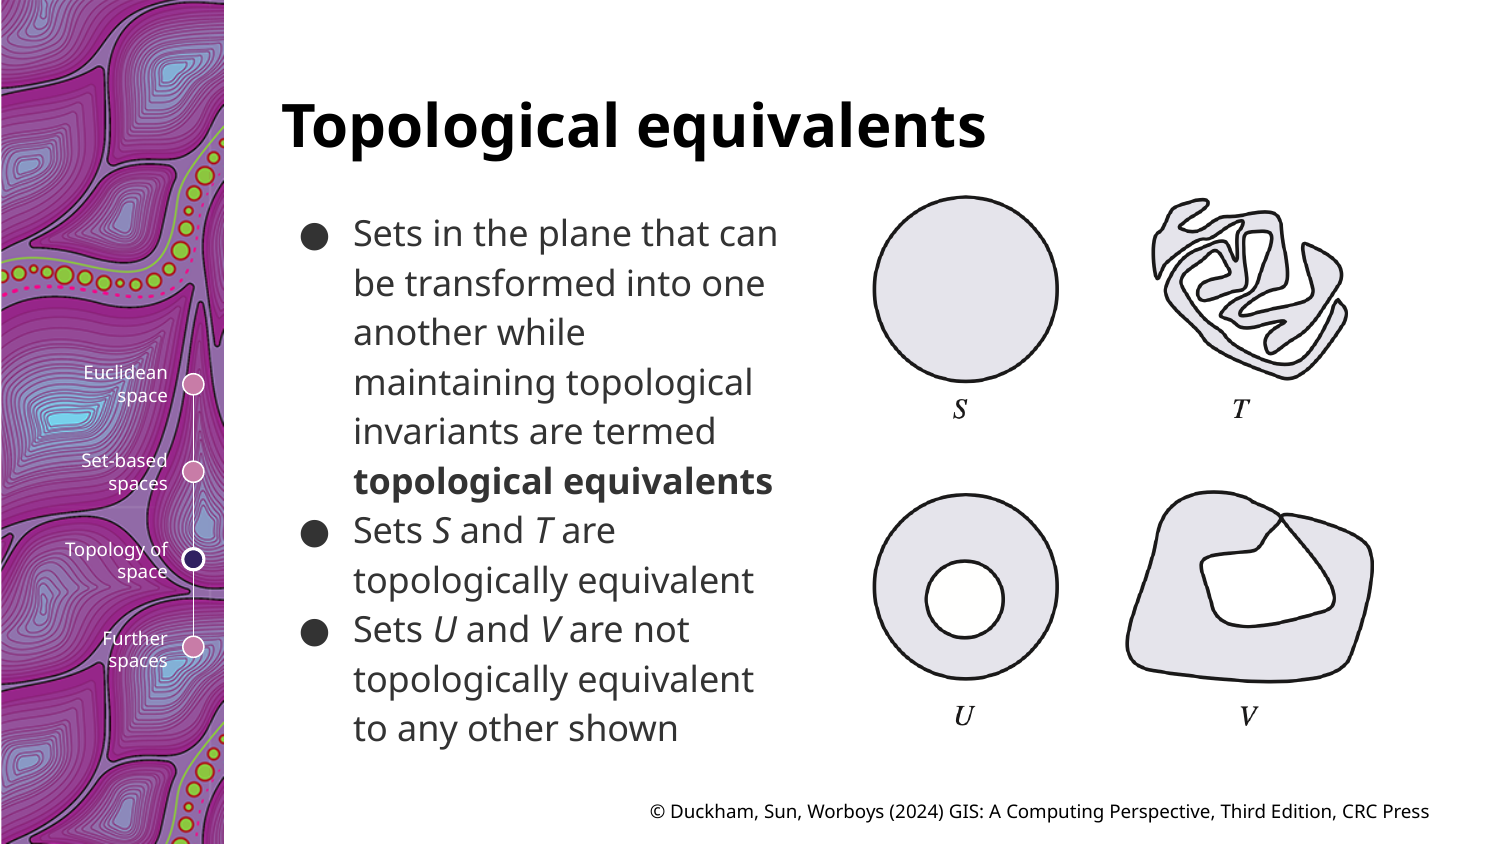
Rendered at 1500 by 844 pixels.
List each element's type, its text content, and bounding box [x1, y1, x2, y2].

picture [853, 175, 1390, 761]
picture [1, 0, 224, 844]
list Sets in the plane that can be transformed into one another while maintaining topological invariants are termed topological equivalents Sets S and T are topologically equivalent Sets U and V are not topologically equivalent to any other shown [266, 189, 807, 775]
title Topological equivalents [266, 72, 1449, 176]
text_box [182, 548, 204, 570]
